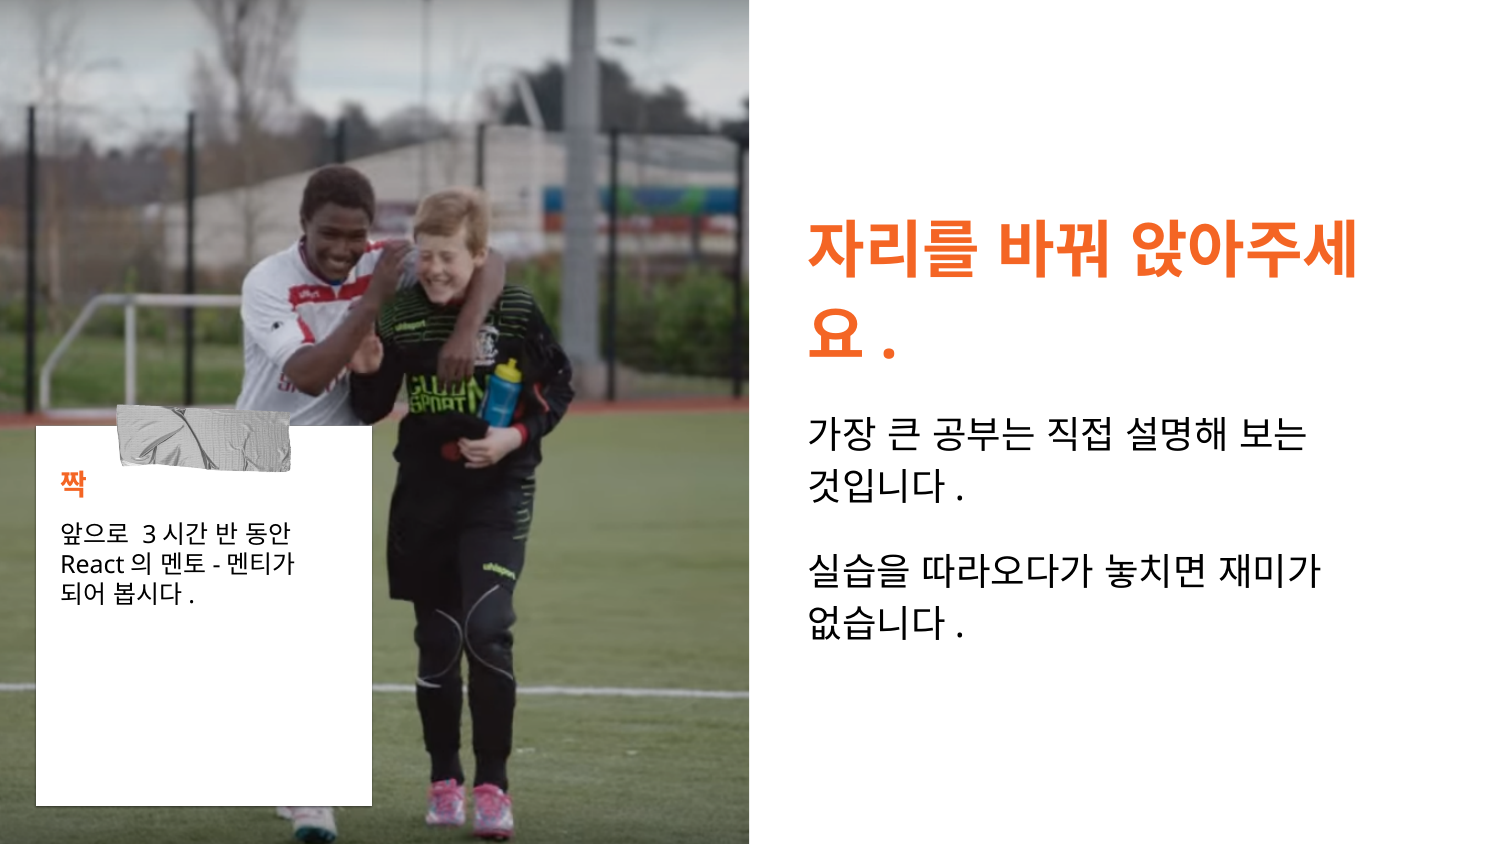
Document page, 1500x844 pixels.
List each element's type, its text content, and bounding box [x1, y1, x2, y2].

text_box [21, 403, 386, 821]
list 자리를 바꿔 앉아주세요. 가장 큰 공부는 직접 설명해 보는 것입니다. 실습을 따라오다가 놓치면 재미가 없습니다. [792, 160, 1455, 683]
picture [0, 0, 750, 844]
